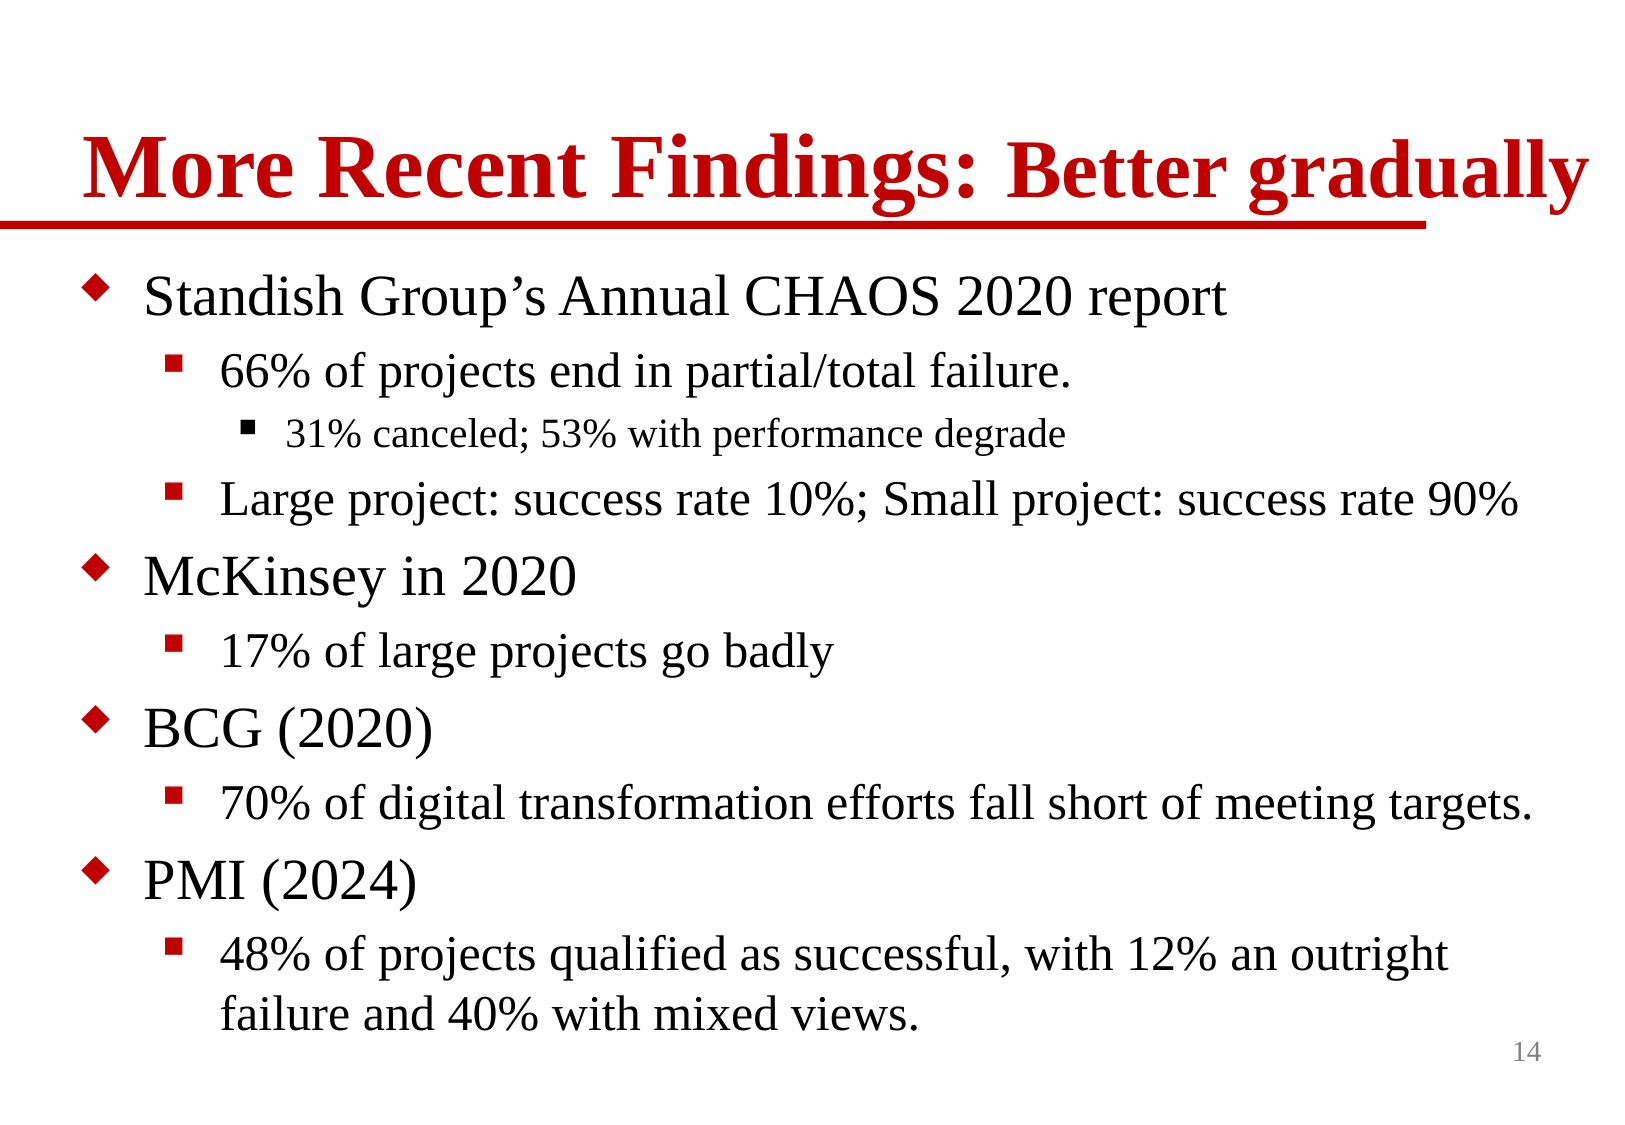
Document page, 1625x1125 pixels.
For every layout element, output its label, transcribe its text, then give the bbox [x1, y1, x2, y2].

slide_number 14 [1218, 1012, 1557, 1088]
title More Recent Findings: Better gradually [67, 43, 1625, 225]
list Standish Group’s Annual CHAOS 2020 report 66% of projects end in partial/total failure. 31% canceled; 53% with performance degrade Large project: success rate 10%; Small project: success rate 90% McKinsey in 2020 17% of large projects go badly BCG (2020) 70% of digital transformation efforts fall short of meeting targets. PMI (2024) 48% of projects qualified as successful, with 12% an outright failure and 40% with mixed views. [63, 249, 1588, 1063]
